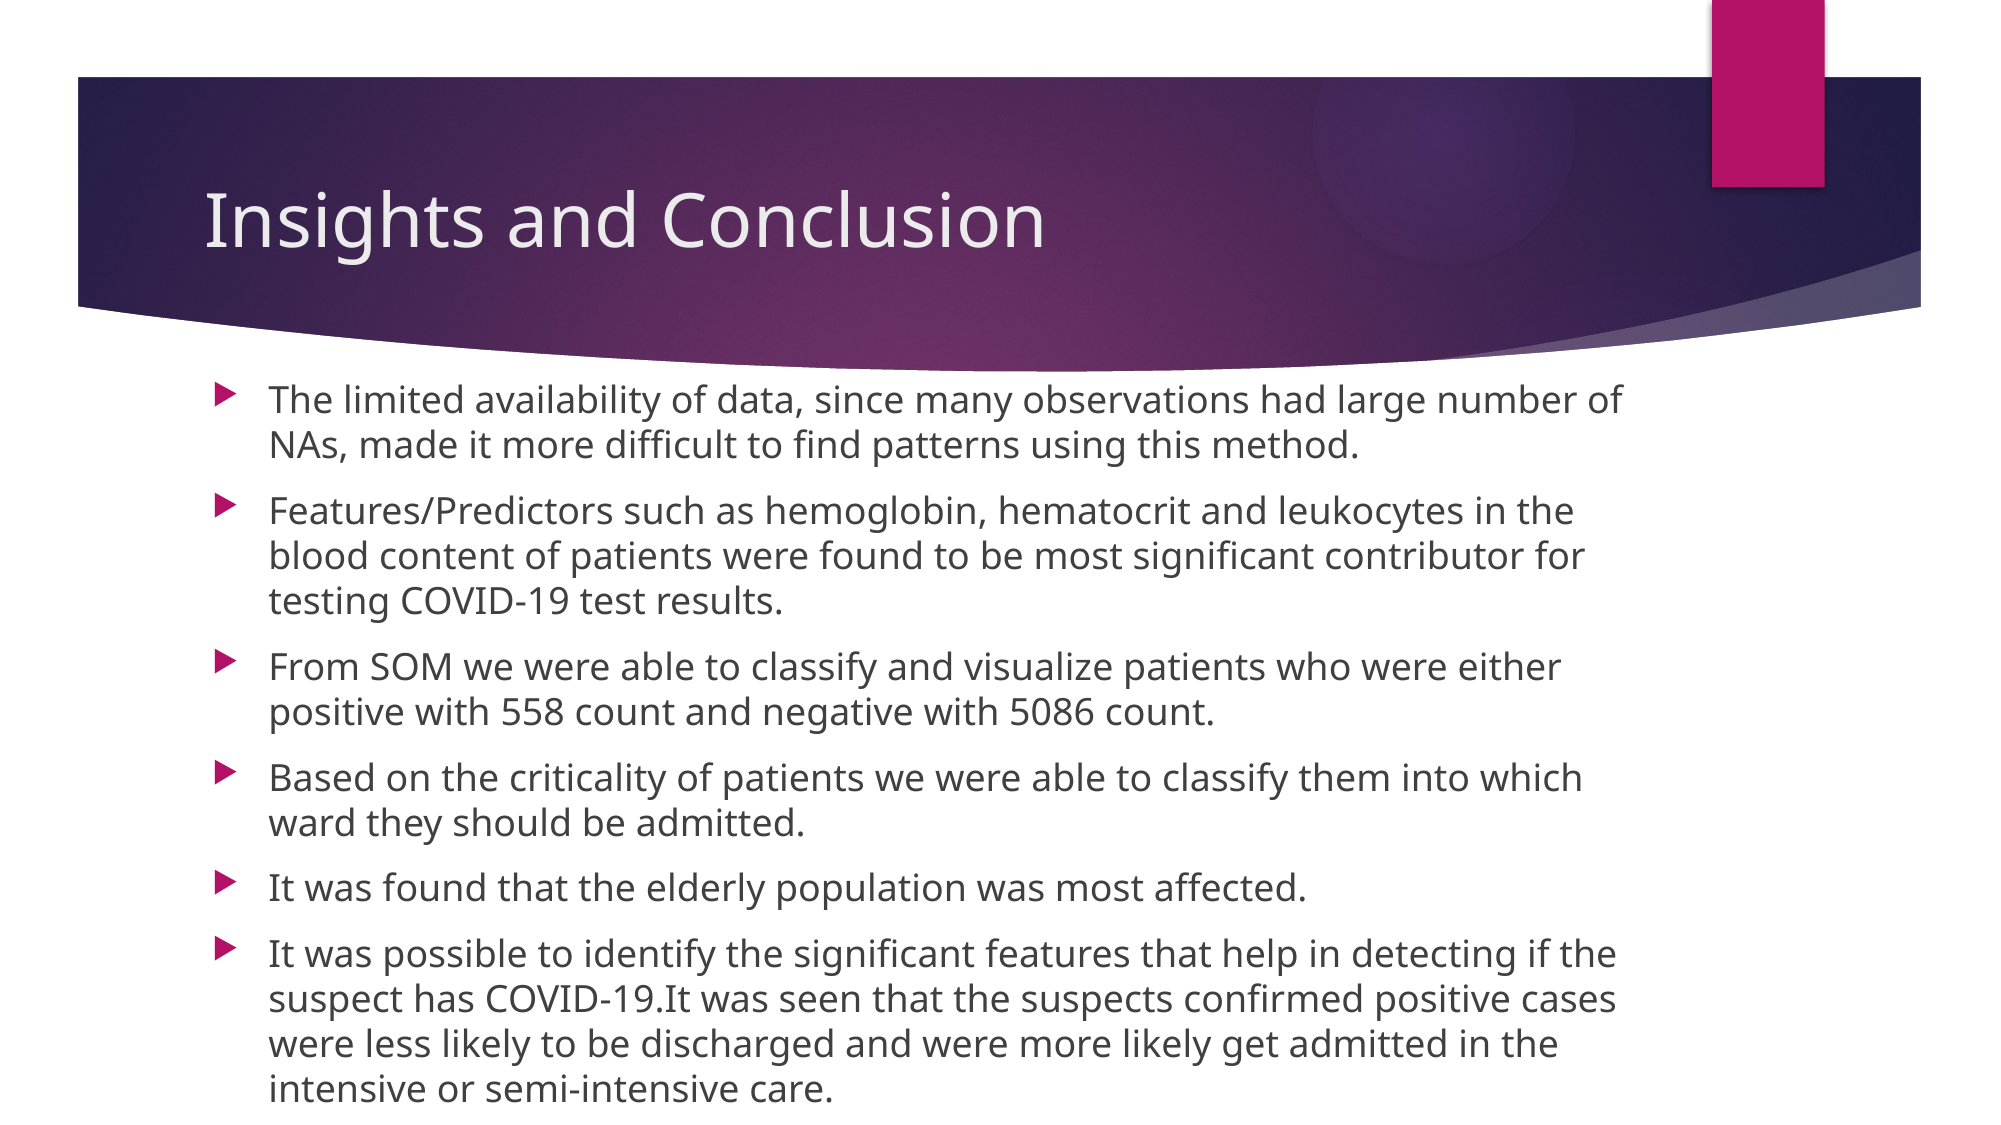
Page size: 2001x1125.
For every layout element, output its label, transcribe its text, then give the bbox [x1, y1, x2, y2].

list The limited availability of data, since many observations had large number of NAs, made it more difficult to find patterns using this method. Features/Predictors such as hemoglobin, hematocrit and leukocytes in the blood content of patients were found to be most significant contributor for testing COVID-19 test results. From SOM we were able to classify and visualize patients who were either positive with 558 count and negative with 5086 count. Based on the criticality of patients we were able to classify them into which ward they should be admitted. It was found that the elderly population was most affected. It was possible to identify the significant features that help in detecting if the suspect has COVID-19.It was seen that the suspects confirmed positive cases were less likely to be discharged and were more likely get admitted in the intensive or semi-intensive care. [197, 368, 1642, 1125]
title Insights and Conclusion [189, 159, 1627, 276]
